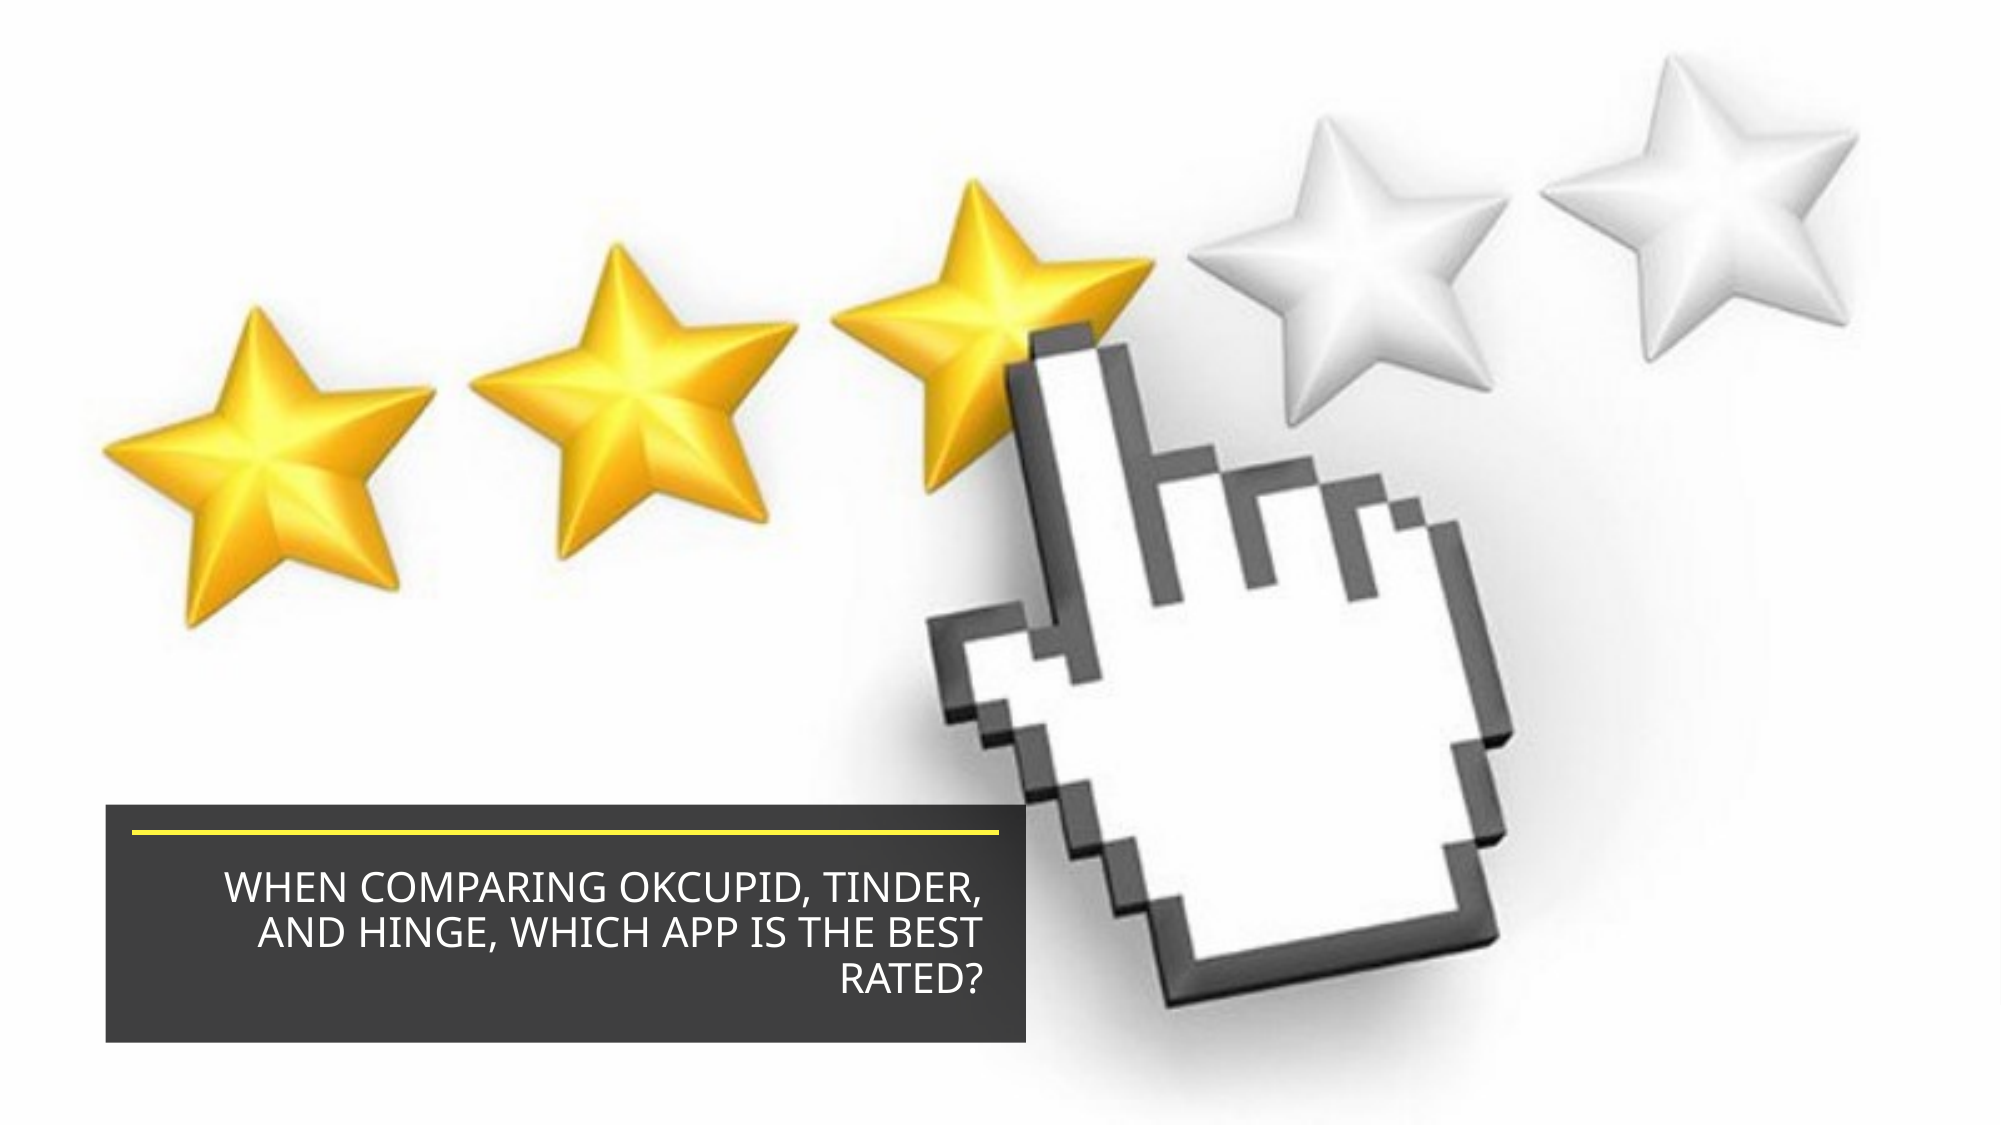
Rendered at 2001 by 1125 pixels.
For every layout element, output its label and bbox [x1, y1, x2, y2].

list [0, 0, 2000, 1125]
